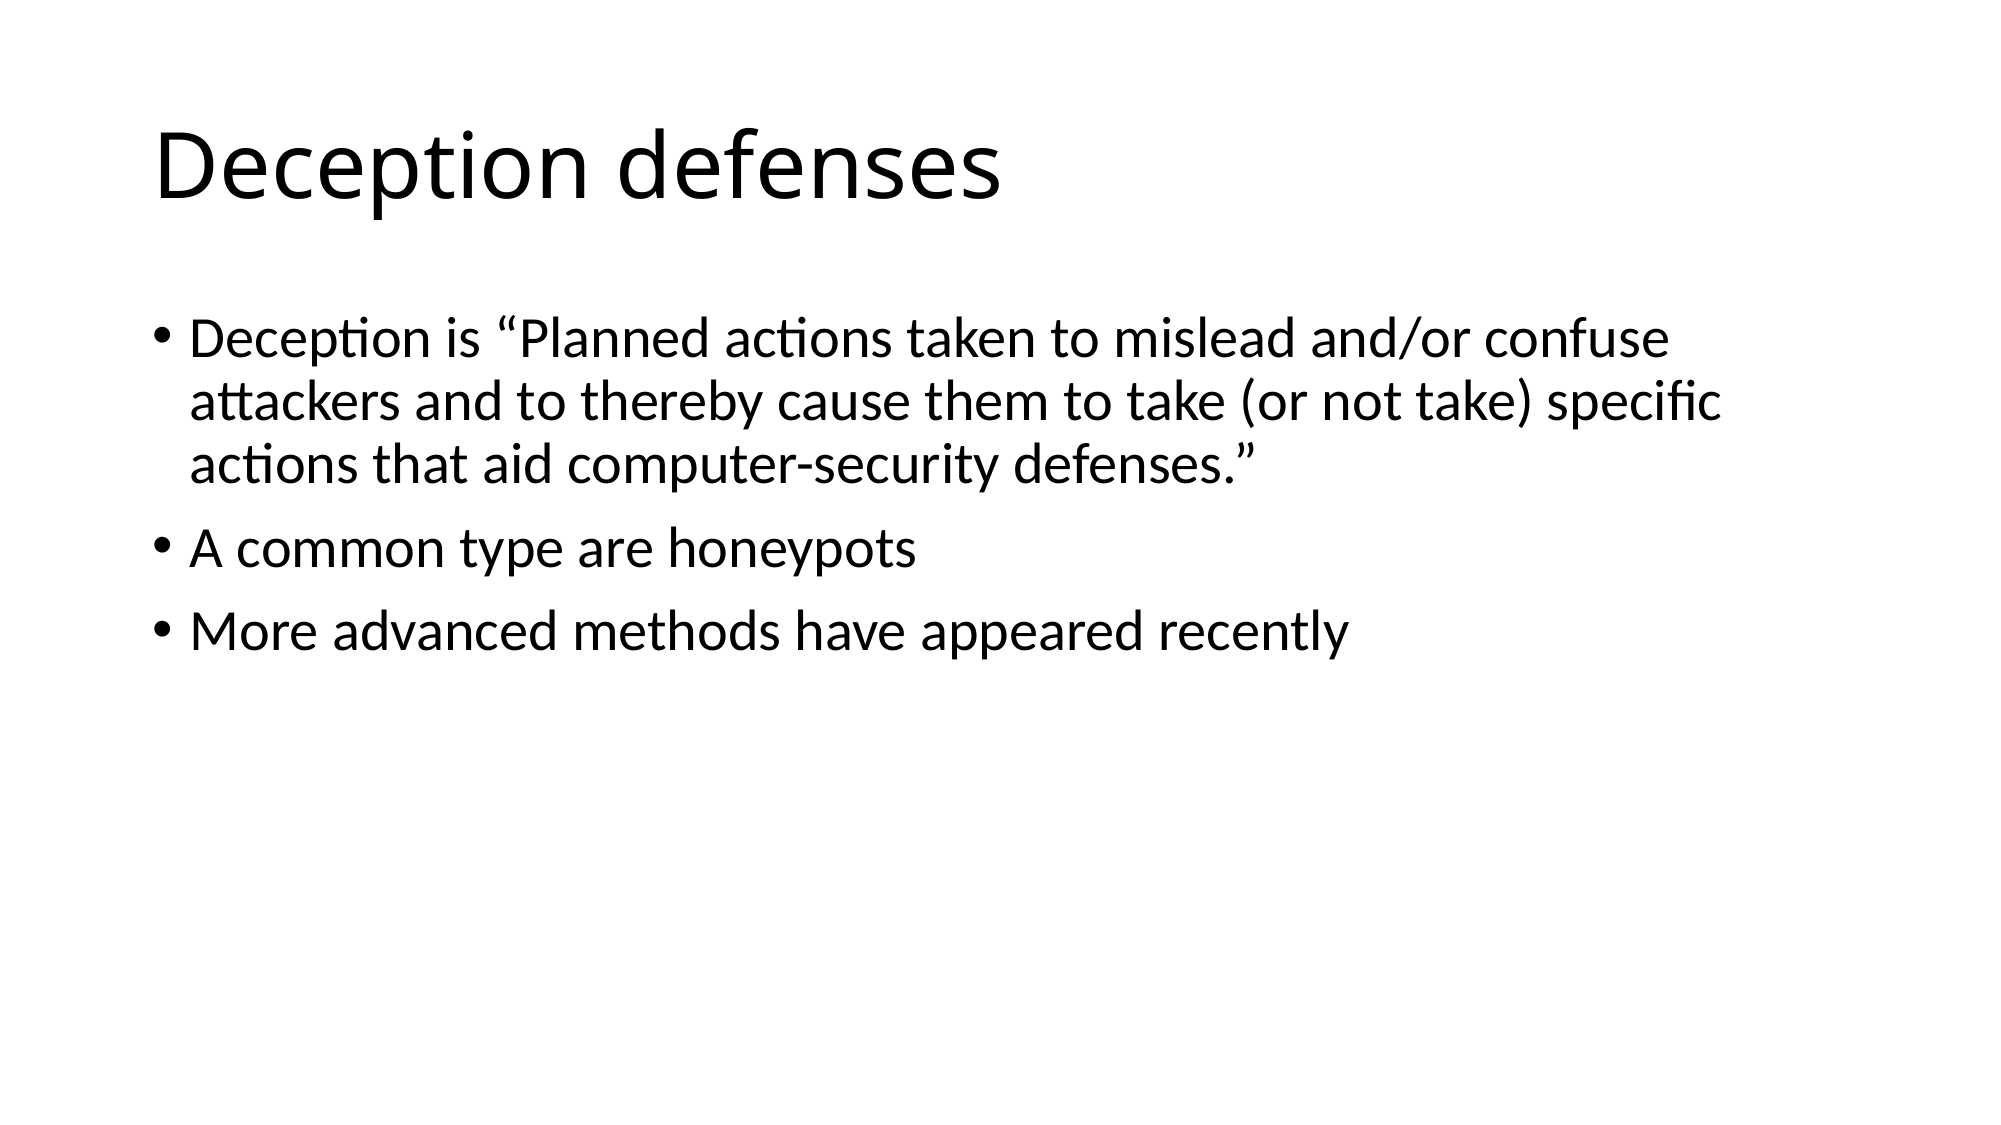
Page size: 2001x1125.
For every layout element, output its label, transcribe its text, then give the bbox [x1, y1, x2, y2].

list Deception is “Planned actions taken to mislead and/or confuse attackers and to thereby cause them to take (or not take) specific actions that aid computer-security defenses.” A common type are honeypots More advanced methods have appeared recently [137, 299, 1863, 1014]
title Deception defenses [137, 59, 1863, 278]
